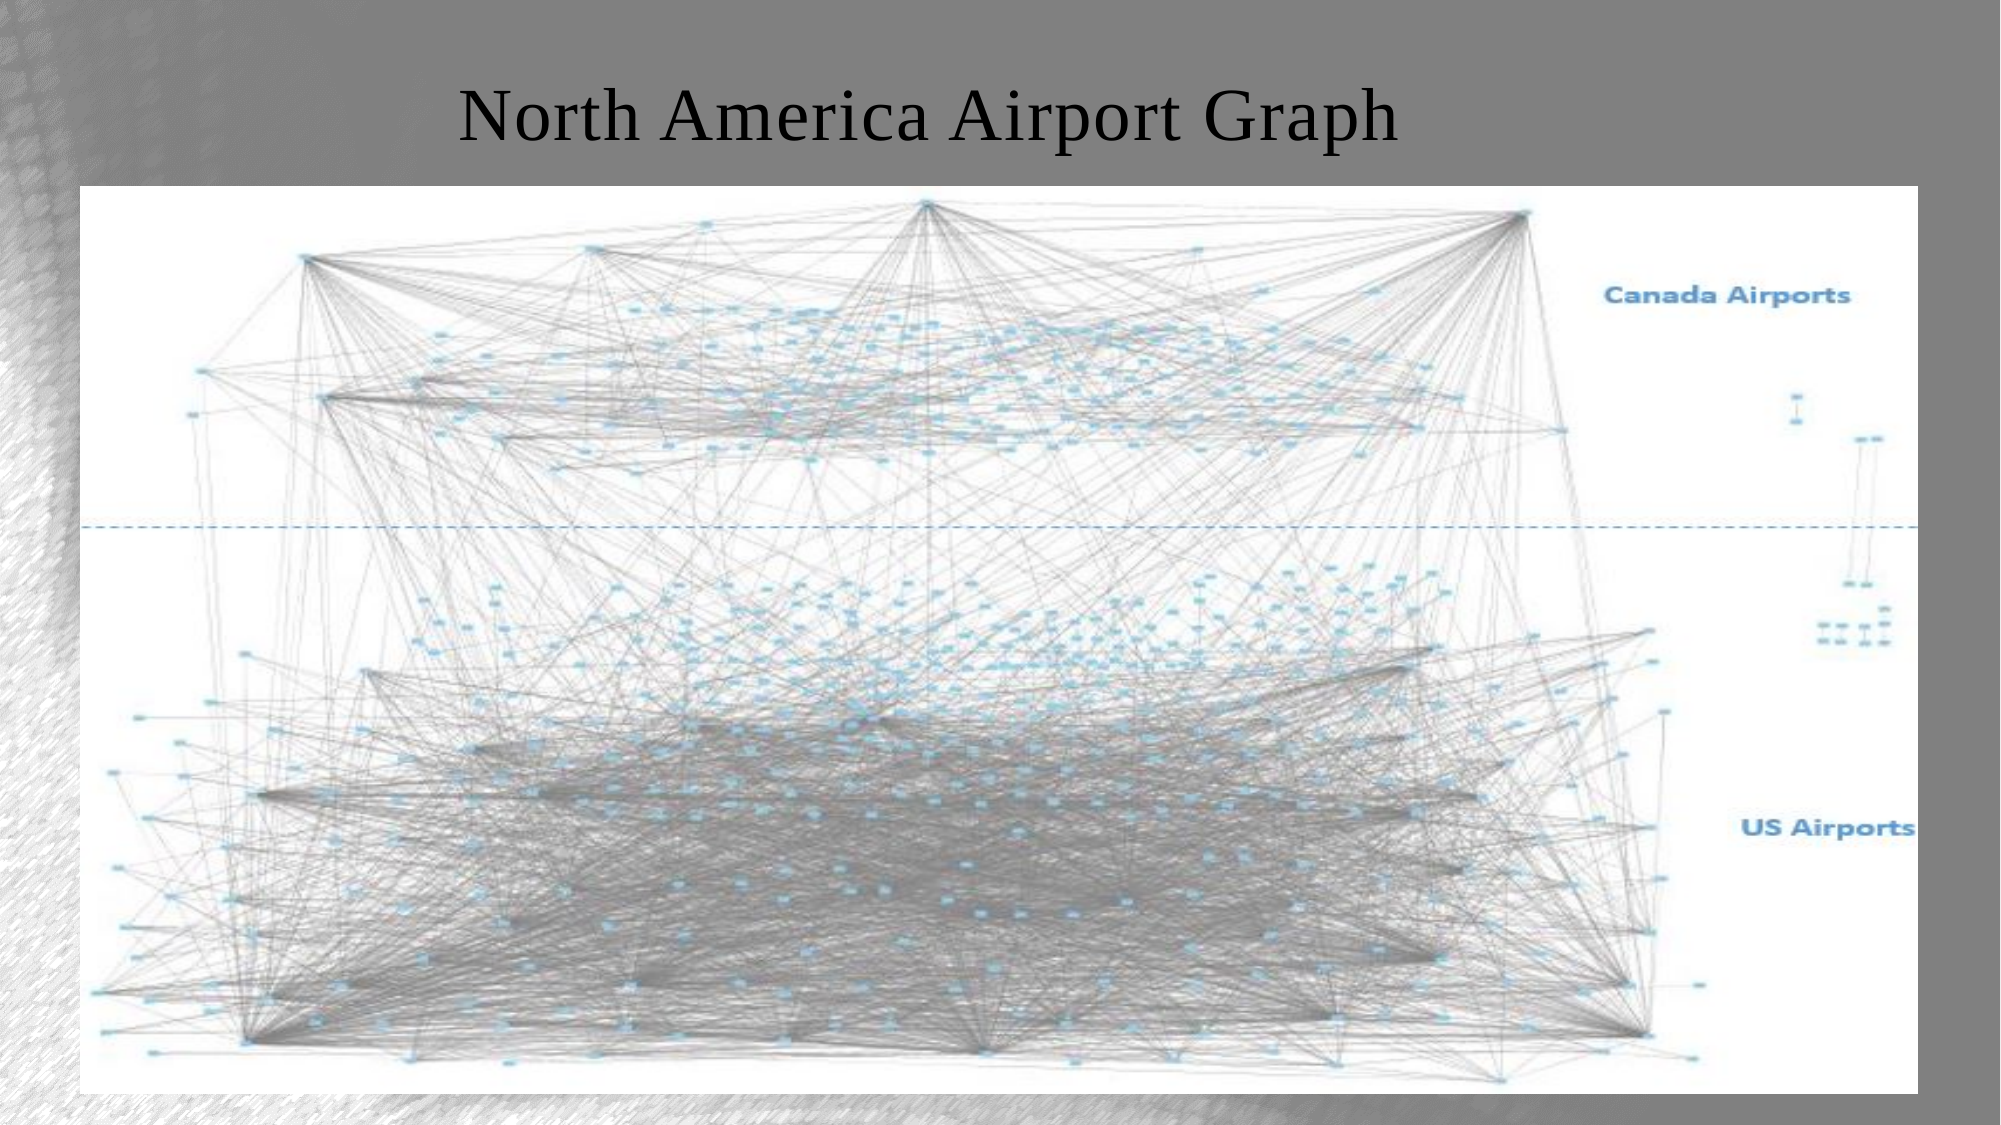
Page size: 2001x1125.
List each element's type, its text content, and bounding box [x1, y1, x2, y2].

picture [0, 0, 2001, 1125]
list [80, 186, 1918, 1094]
title North America Airport Graph [443, 62, 1468, 164]
